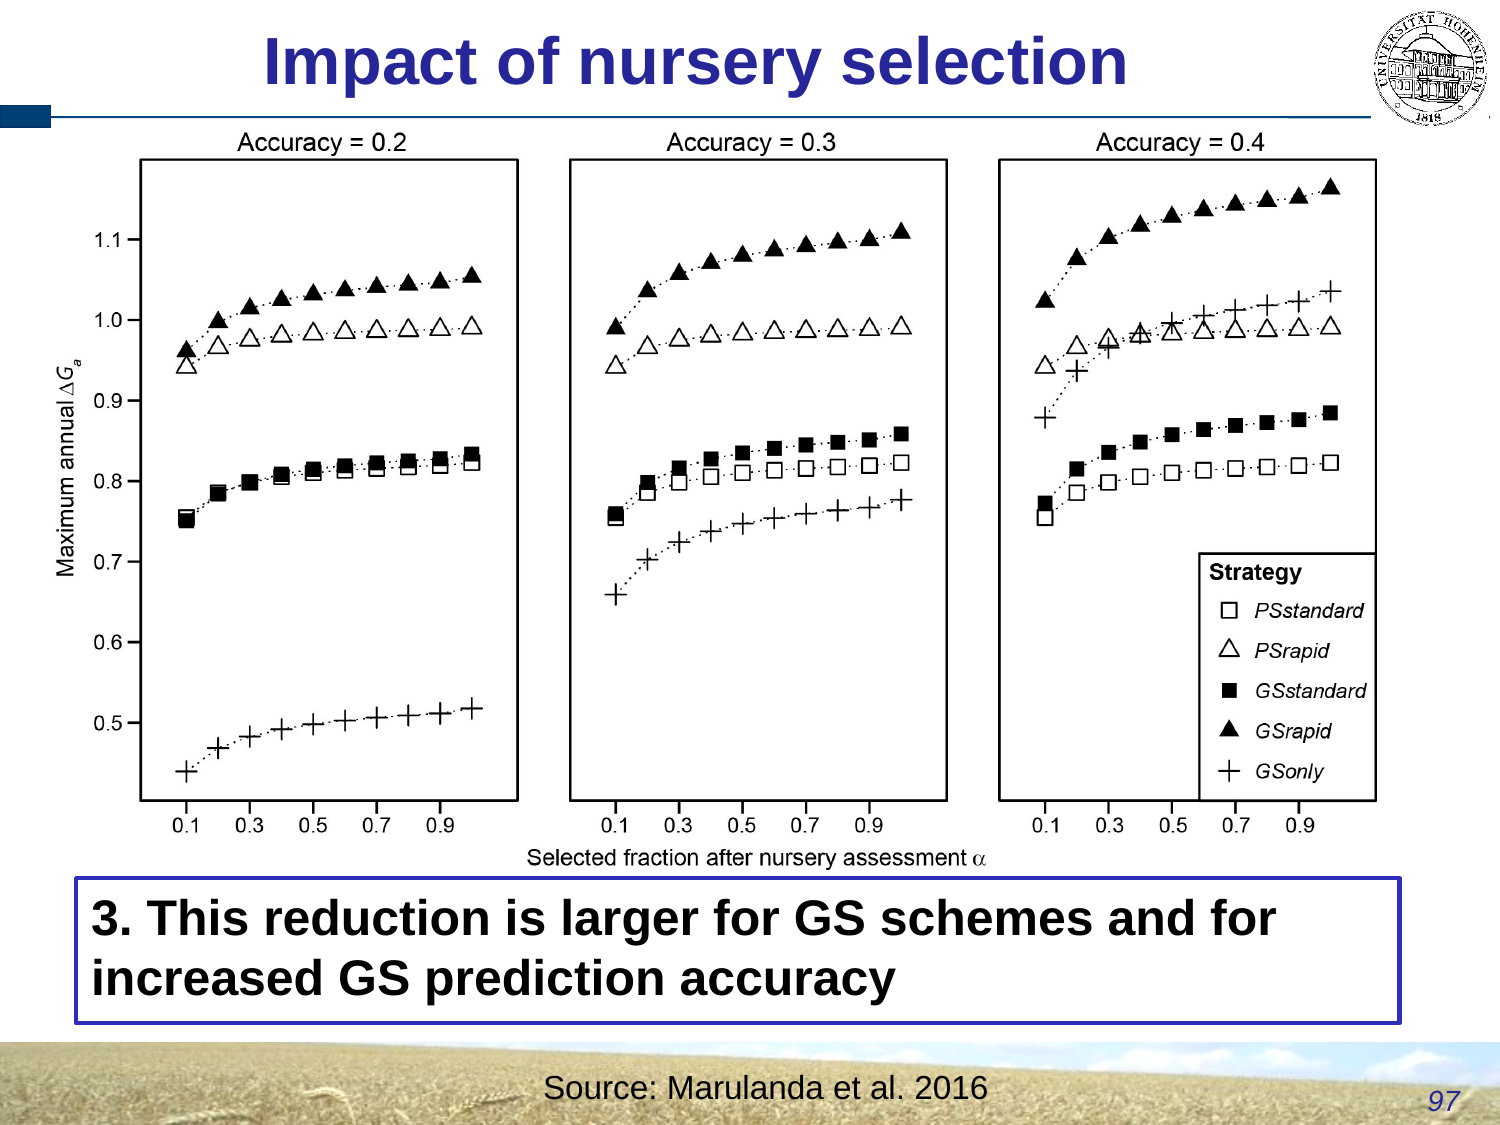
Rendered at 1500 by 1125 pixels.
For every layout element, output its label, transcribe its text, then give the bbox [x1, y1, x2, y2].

picture [1447, 9, 1489, 129]
text_box Impact of nursery selection [0, 0, 1447, 133]
picture [52, 129, 1378, 873]
text_box 3. This reduction is larger for GS schemes and for increased GS prediction accuracy [74, 876, 1402, 1025]
text_box Source: Marulanda et al. 2016 [528, 1058, 1014, 1114]
slide_number 97 [1162, 1074, 1476, 1125]
text_box [0, 1042, 1500, 1125]
